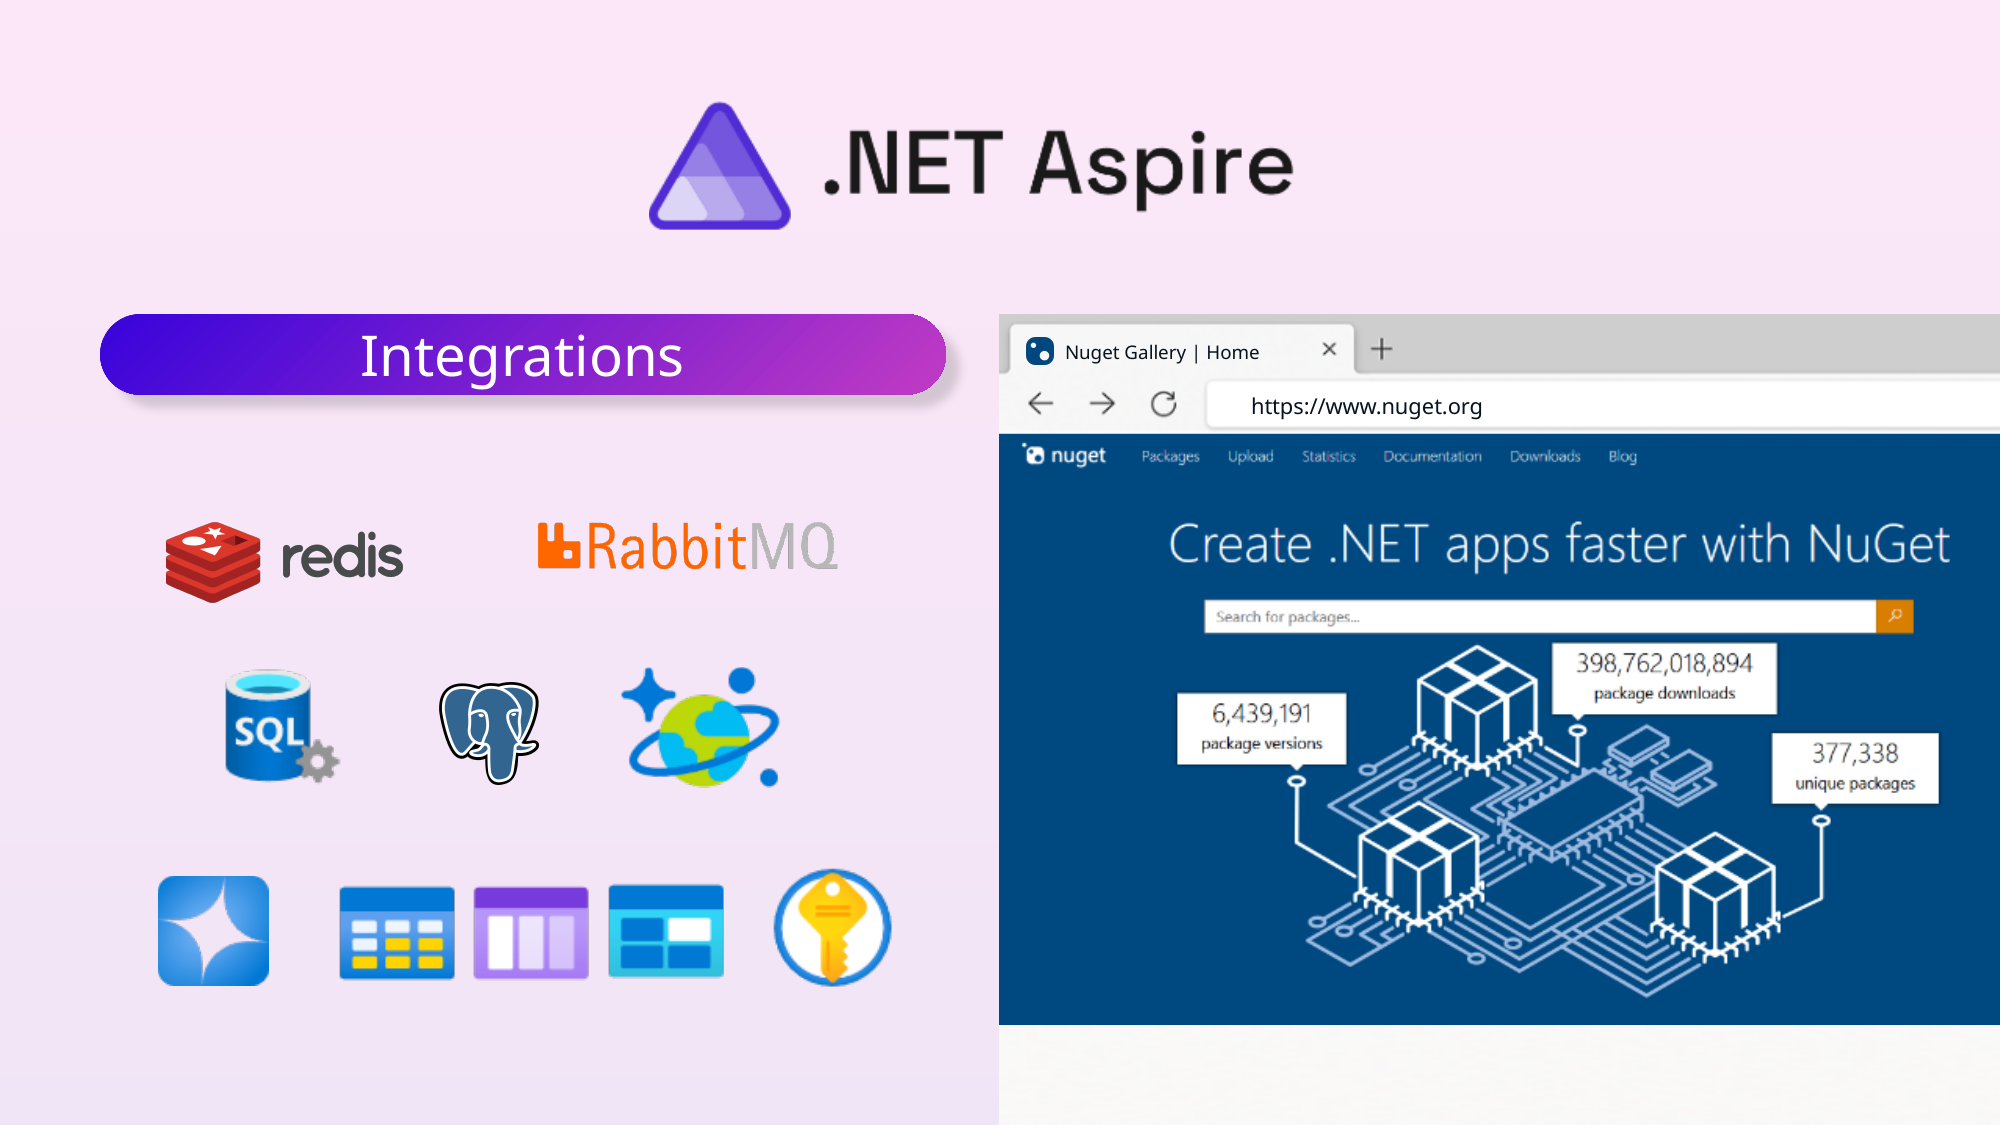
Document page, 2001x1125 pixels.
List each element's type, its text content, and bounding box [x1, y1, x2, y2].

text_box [999, 1026, 2000, 1125]
picture [770, 866, 895, 991]
picture [158, 875, 269, 987]
text_box Integrations [100, 314, 946, 395]
picture [538, 522, 839, 571]
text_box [999, 313, 2000, 434]
picture [999, 434, 2000, 1026]
picture [605, 871, 727, 993]
picture [648, 82, 1352, 272]
picture [584, 667, 820, 792]
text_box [223, 667, 540, 787]
picture [166, 521, 404, 604]
picture [336, 873, 459, 995]
picture [471, 873, 593, 995]
